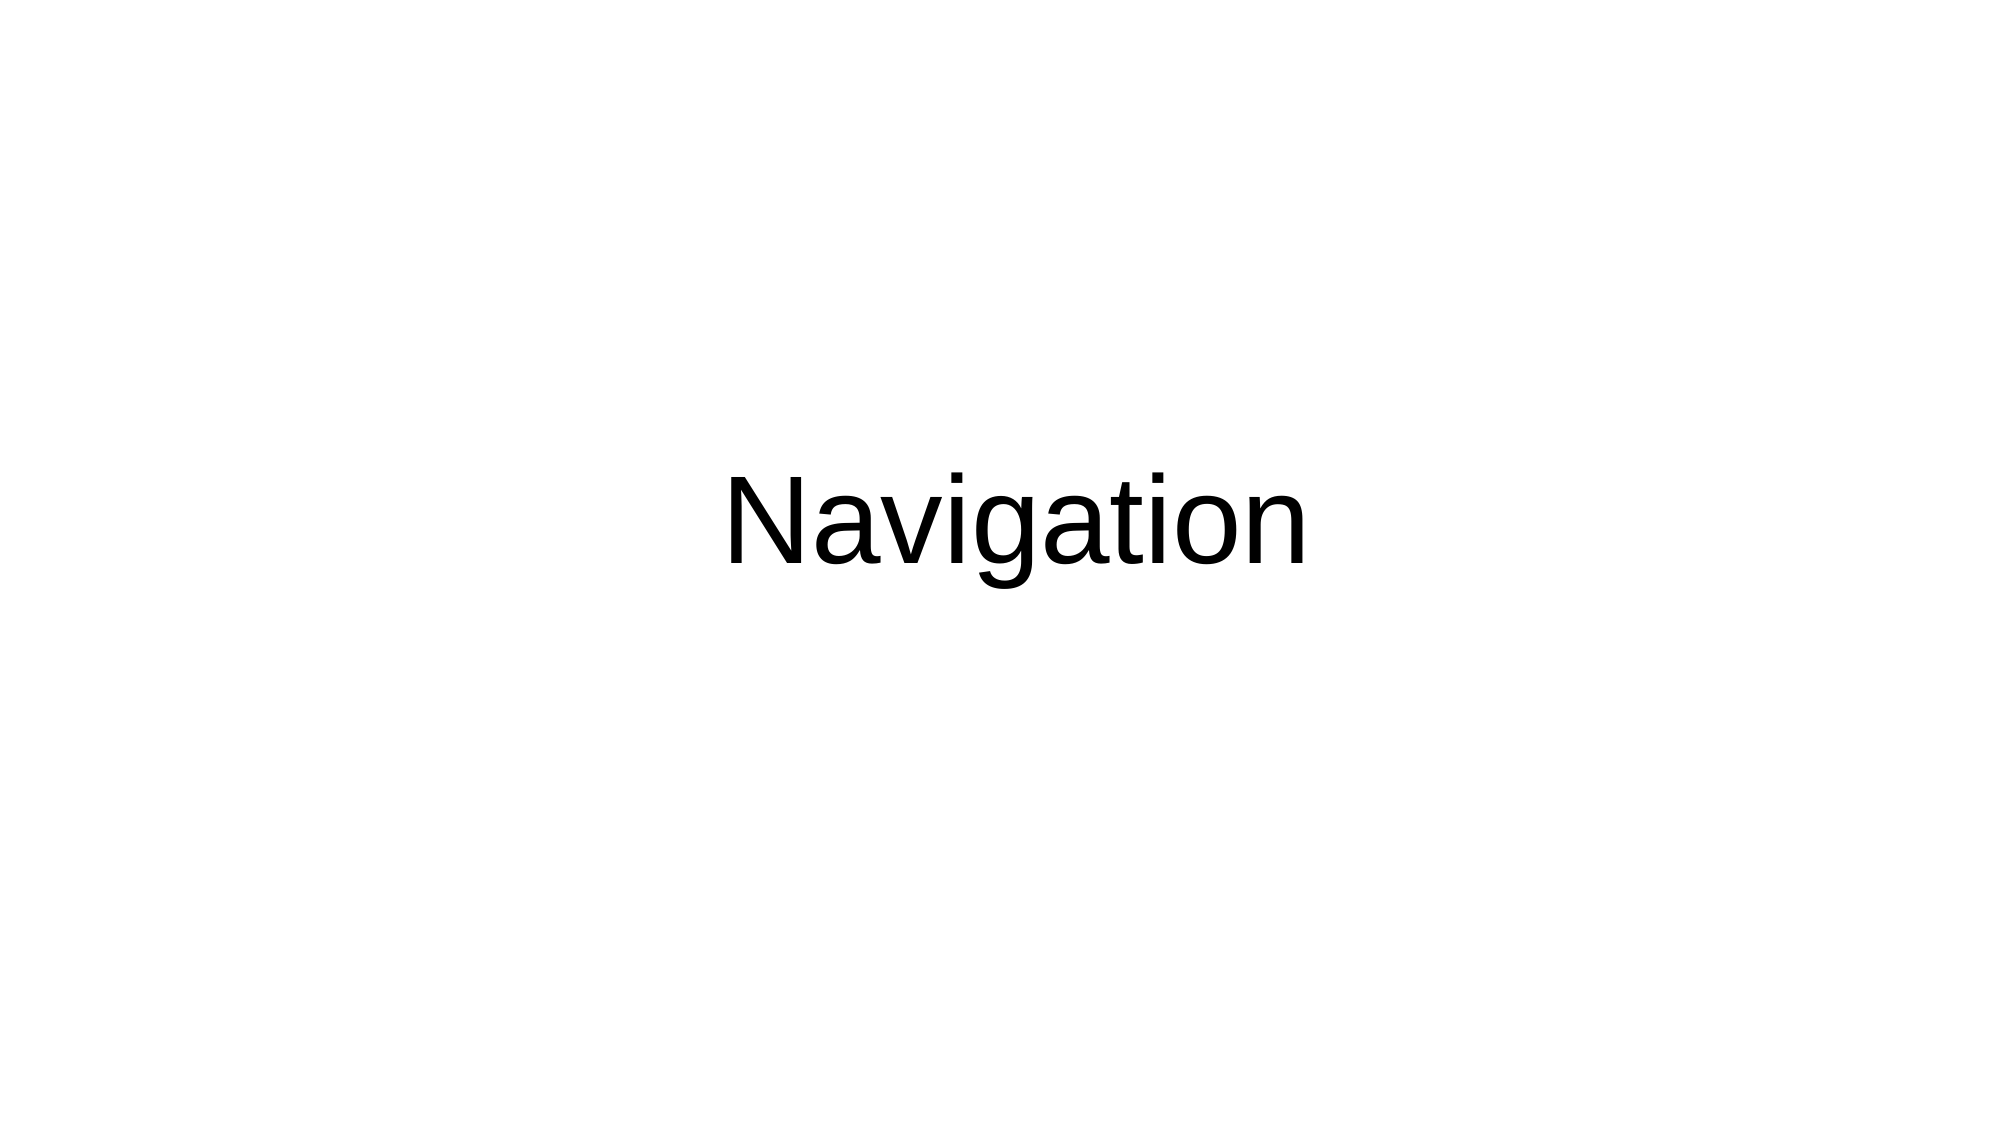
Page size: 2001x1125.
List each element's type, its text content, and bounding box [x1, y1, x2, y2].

title Navigation [136, 280, 1862, 749]
